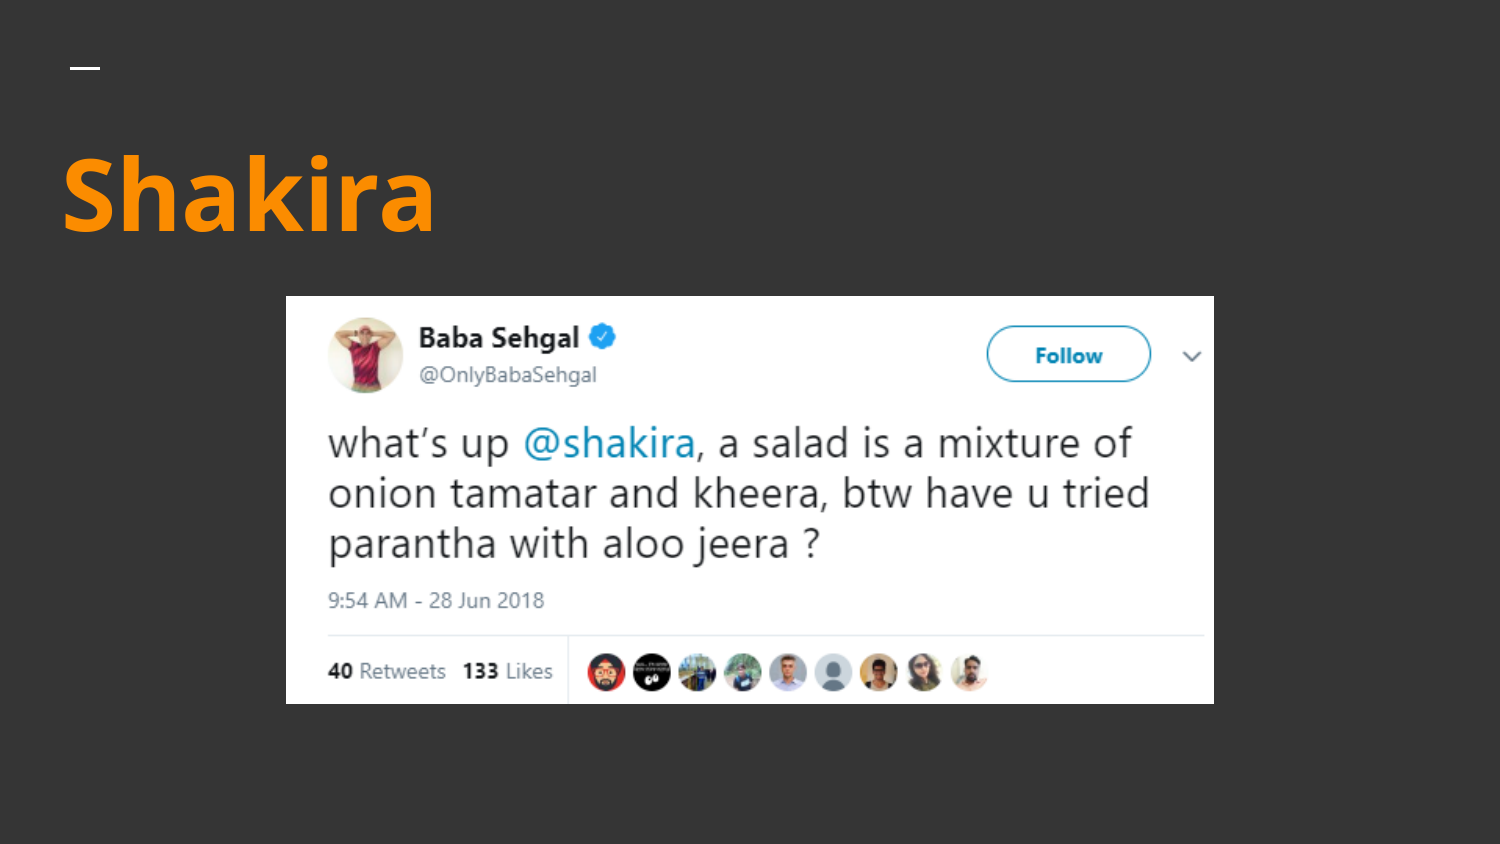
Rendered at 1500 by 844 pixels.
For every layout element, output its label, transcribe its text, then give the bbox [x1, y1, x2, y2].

title Shakira [46, 116, 1463, 746]
picture [286, 296, 1214, 704]
